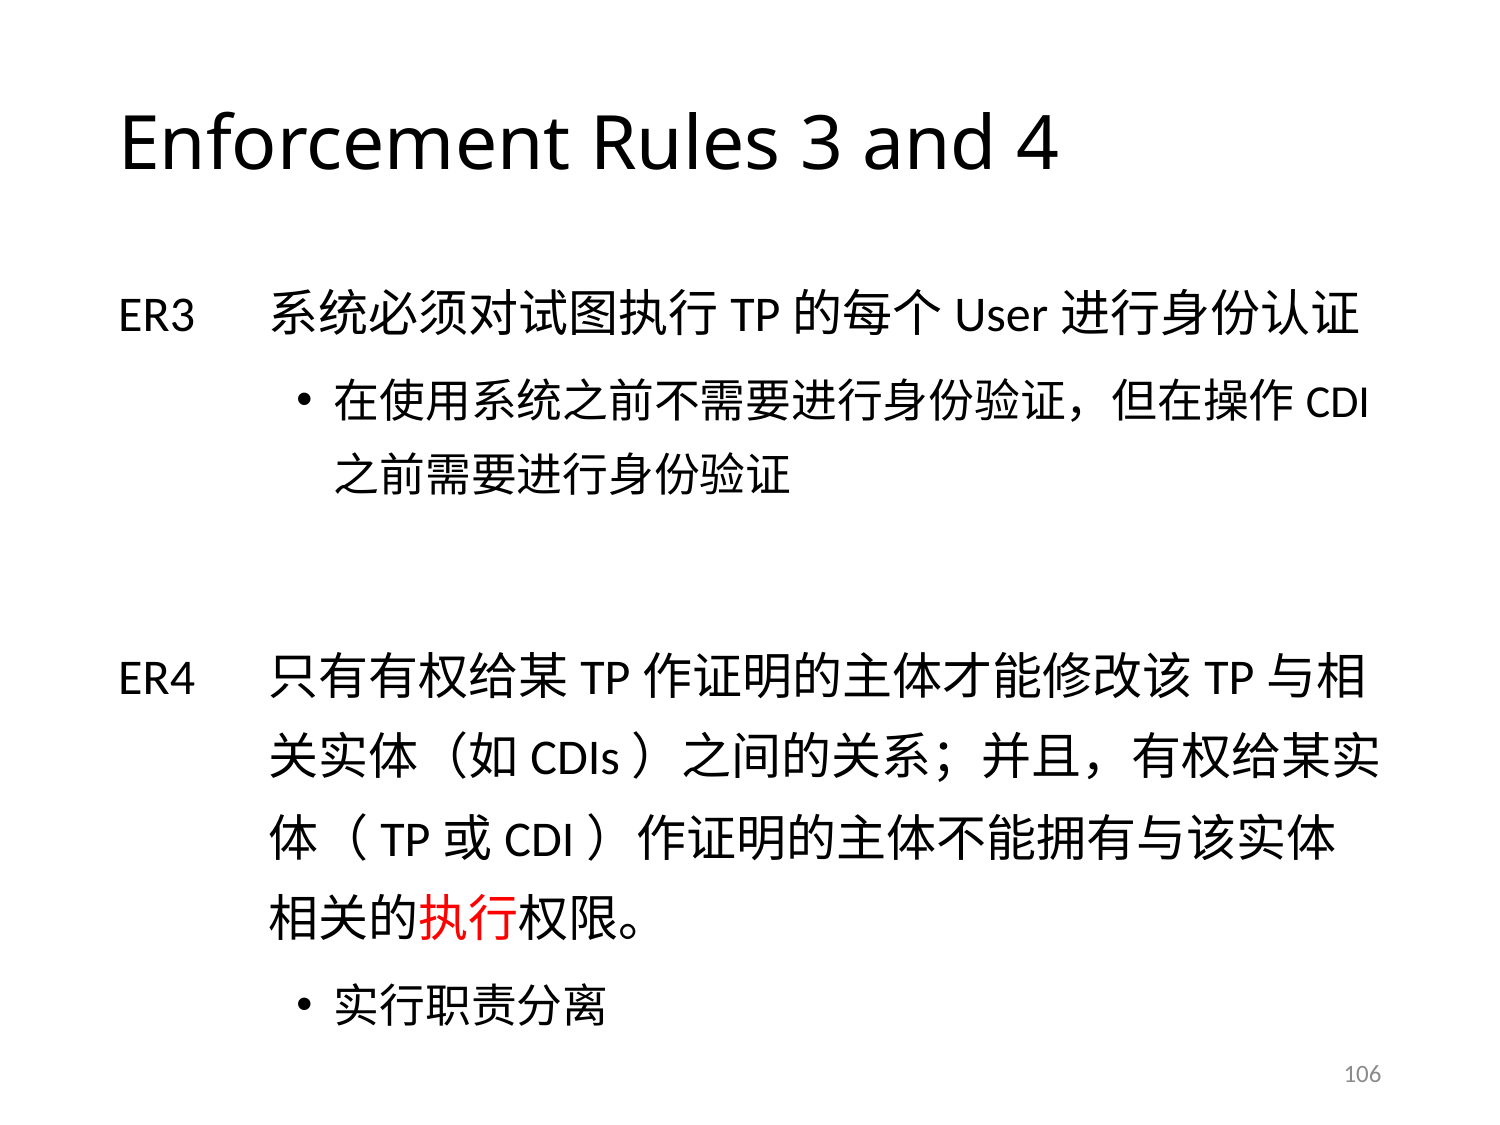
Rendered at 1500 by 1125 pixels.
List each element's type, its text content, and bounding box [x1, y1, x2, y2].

title Enforcement Rules 3 and 4 [103, 59, 1397, 231]
list ER3 系统必须对试图执行TP的每个User进行身份认证 在使用系统之前不需要进行身份验证，但在操作CDI之前需要进行身份验证 ER4 只有有权给某TP作证明的主体才能修改该TP与相关实体（如CDIs）之间的关系；并且，有权给某实体（TP或CDI）作证明的主体不能拥有与该实体相关的执行权限。 实行职责分离 [103, 253, 1397, 1103]
slide_number 106 [1059, 1042, 1397, 1103]
